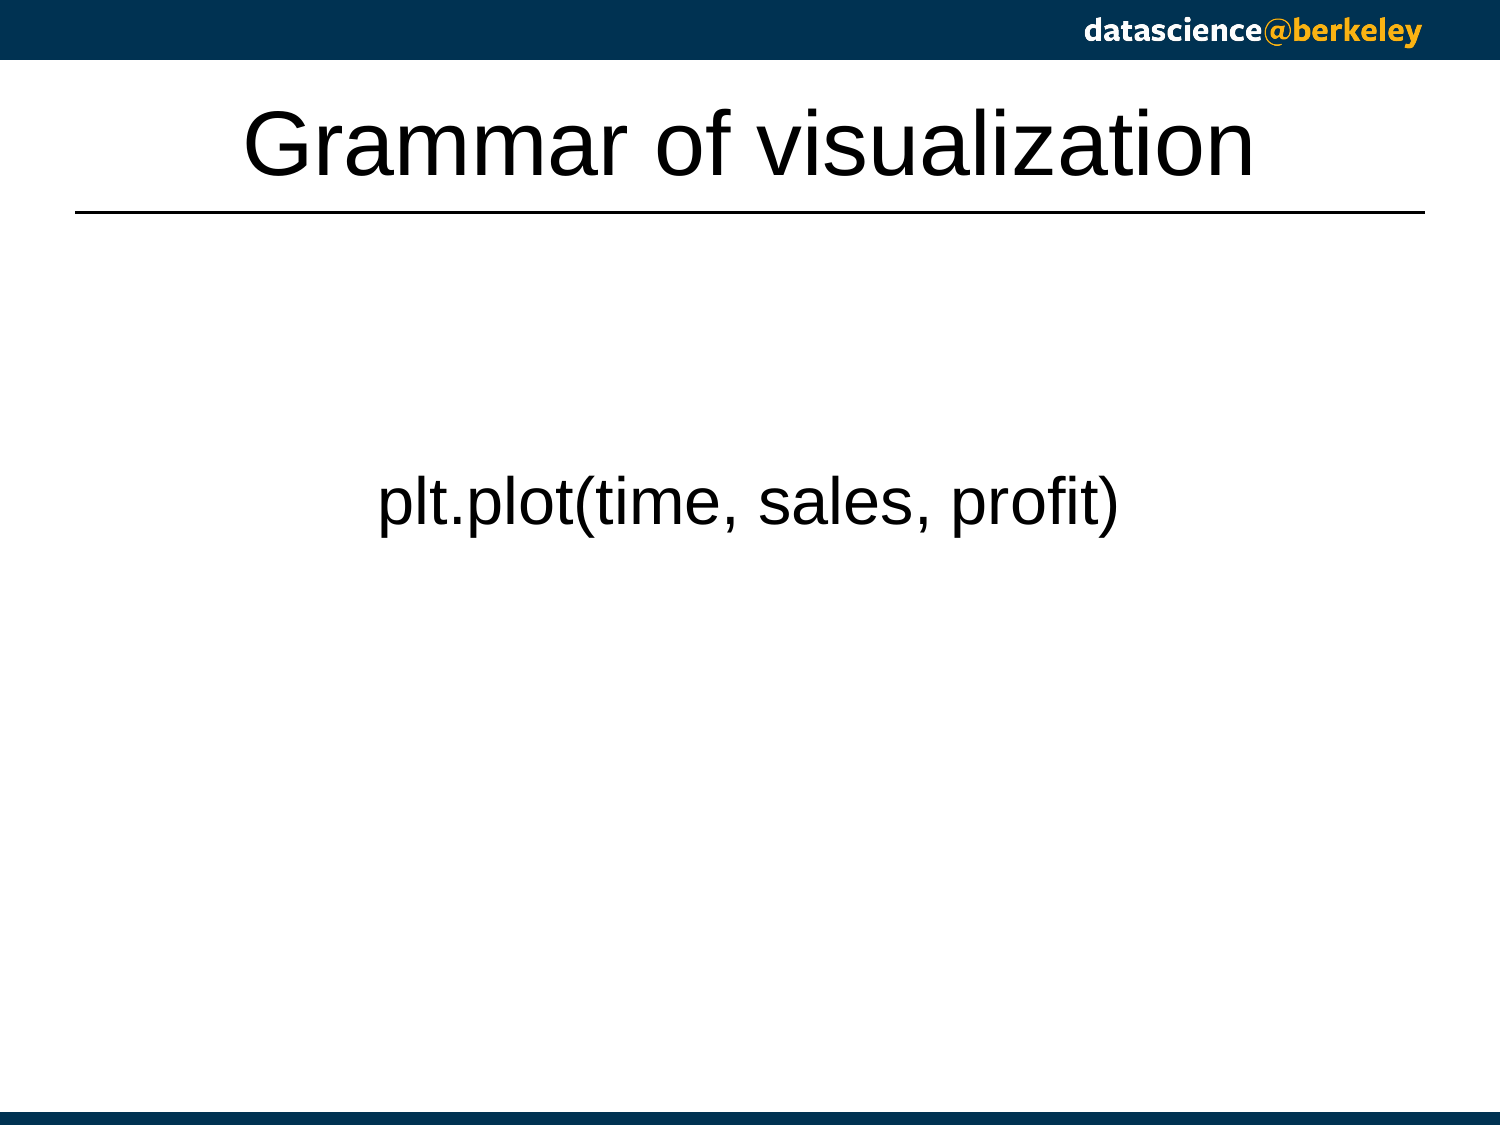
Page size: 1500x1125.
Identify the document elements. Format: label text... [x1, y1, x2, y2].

list plt.plot(time, sales, profit) [75, 450, 1425, 918]
picture [1079, 10, 1431, 52]
title Grammar of visualization [75, 45, 1425, 233]
